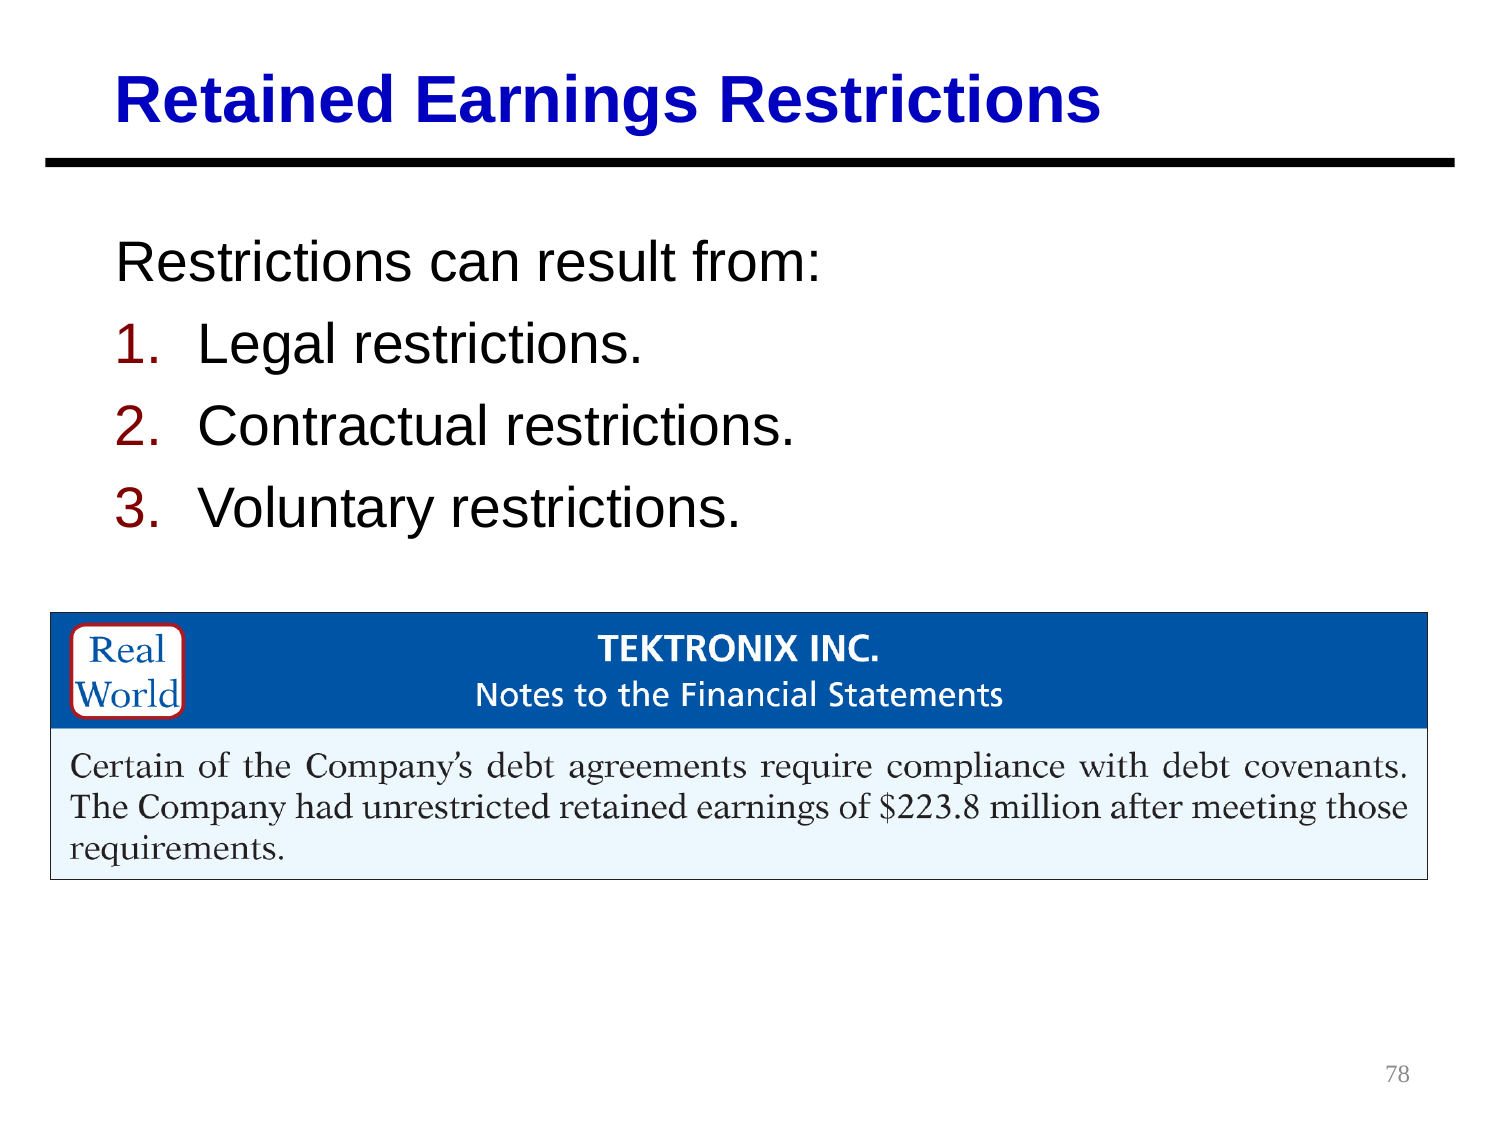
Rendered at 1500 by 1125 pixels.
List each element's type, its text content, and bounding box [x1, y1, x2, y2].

text_box Retained Earnings Restrictions [99, 50, 1450, 142]
slide_number 78 [1074, 1042, 1425, 1103]
text_box Restrictions can result from: Legal restrictions. Contractual restrictions. Voluntary restrictions. [99, 224, 1500, 550]
picture [49, 612, 1428, 880]
